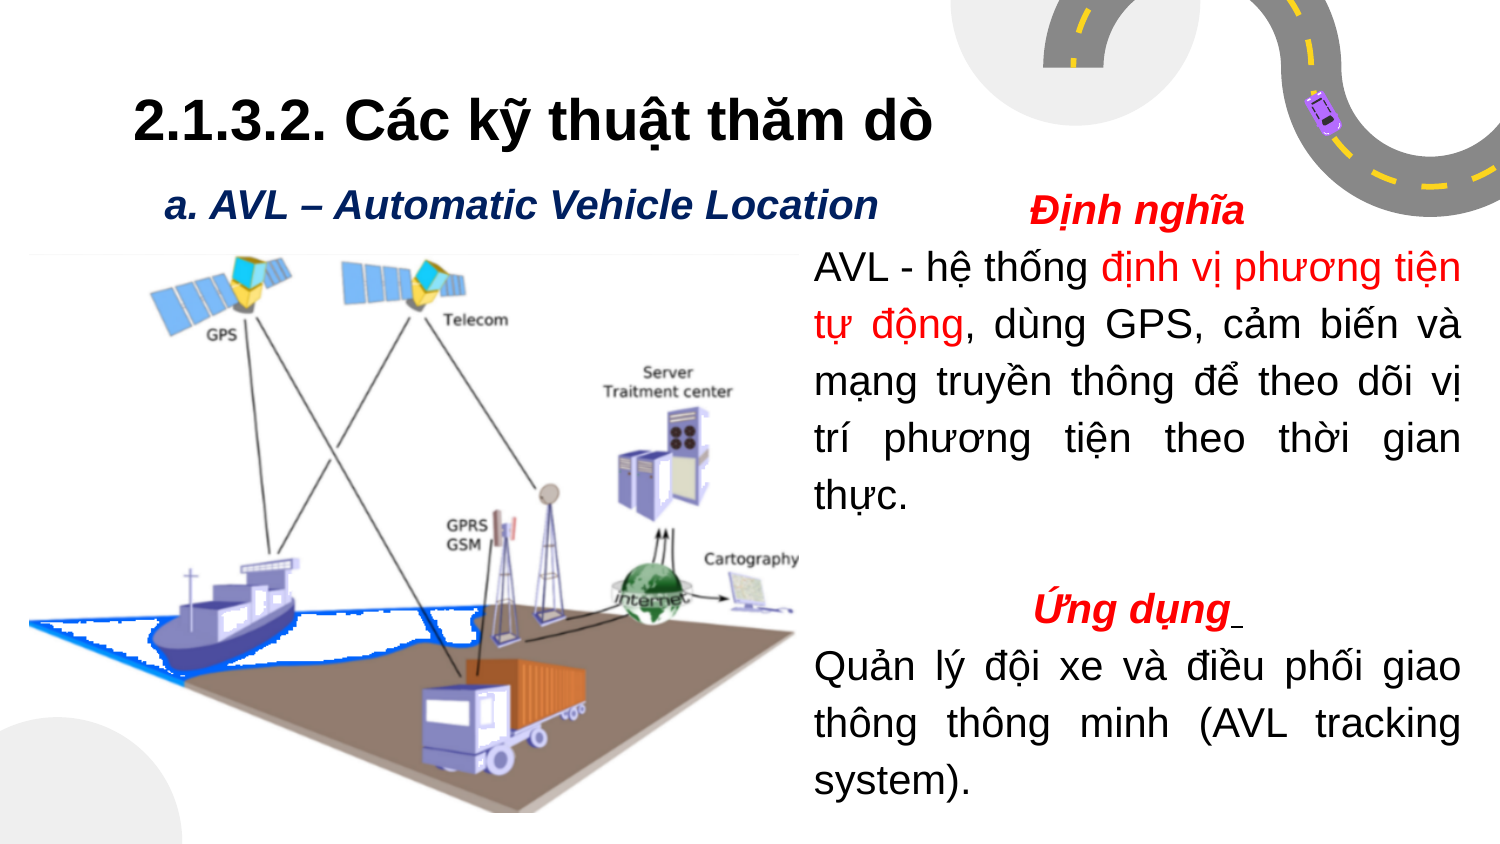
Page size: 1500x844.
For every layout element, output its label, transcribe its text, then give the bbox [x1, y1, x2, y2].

title 2.1.3.2. Các kỹ thuật thăm dò [118, 66, 1382, 161]
picture [29, 254, 799, 813]
text_box Định nghĩa AVL - hệ thống định vị phương tiện tự động, dùng GPS, cảm biến và mạng truyền thông để theo dõi vị trí phương tiện theo thời gian thực. Ứng dụng Quản lý đội xe và điều phối giao thông thông minh (AVL tracking system). [798, 160, 1477, 411]
text_box a. AVL – Automatic Vehicle Location [91, 155, 953, 250]
